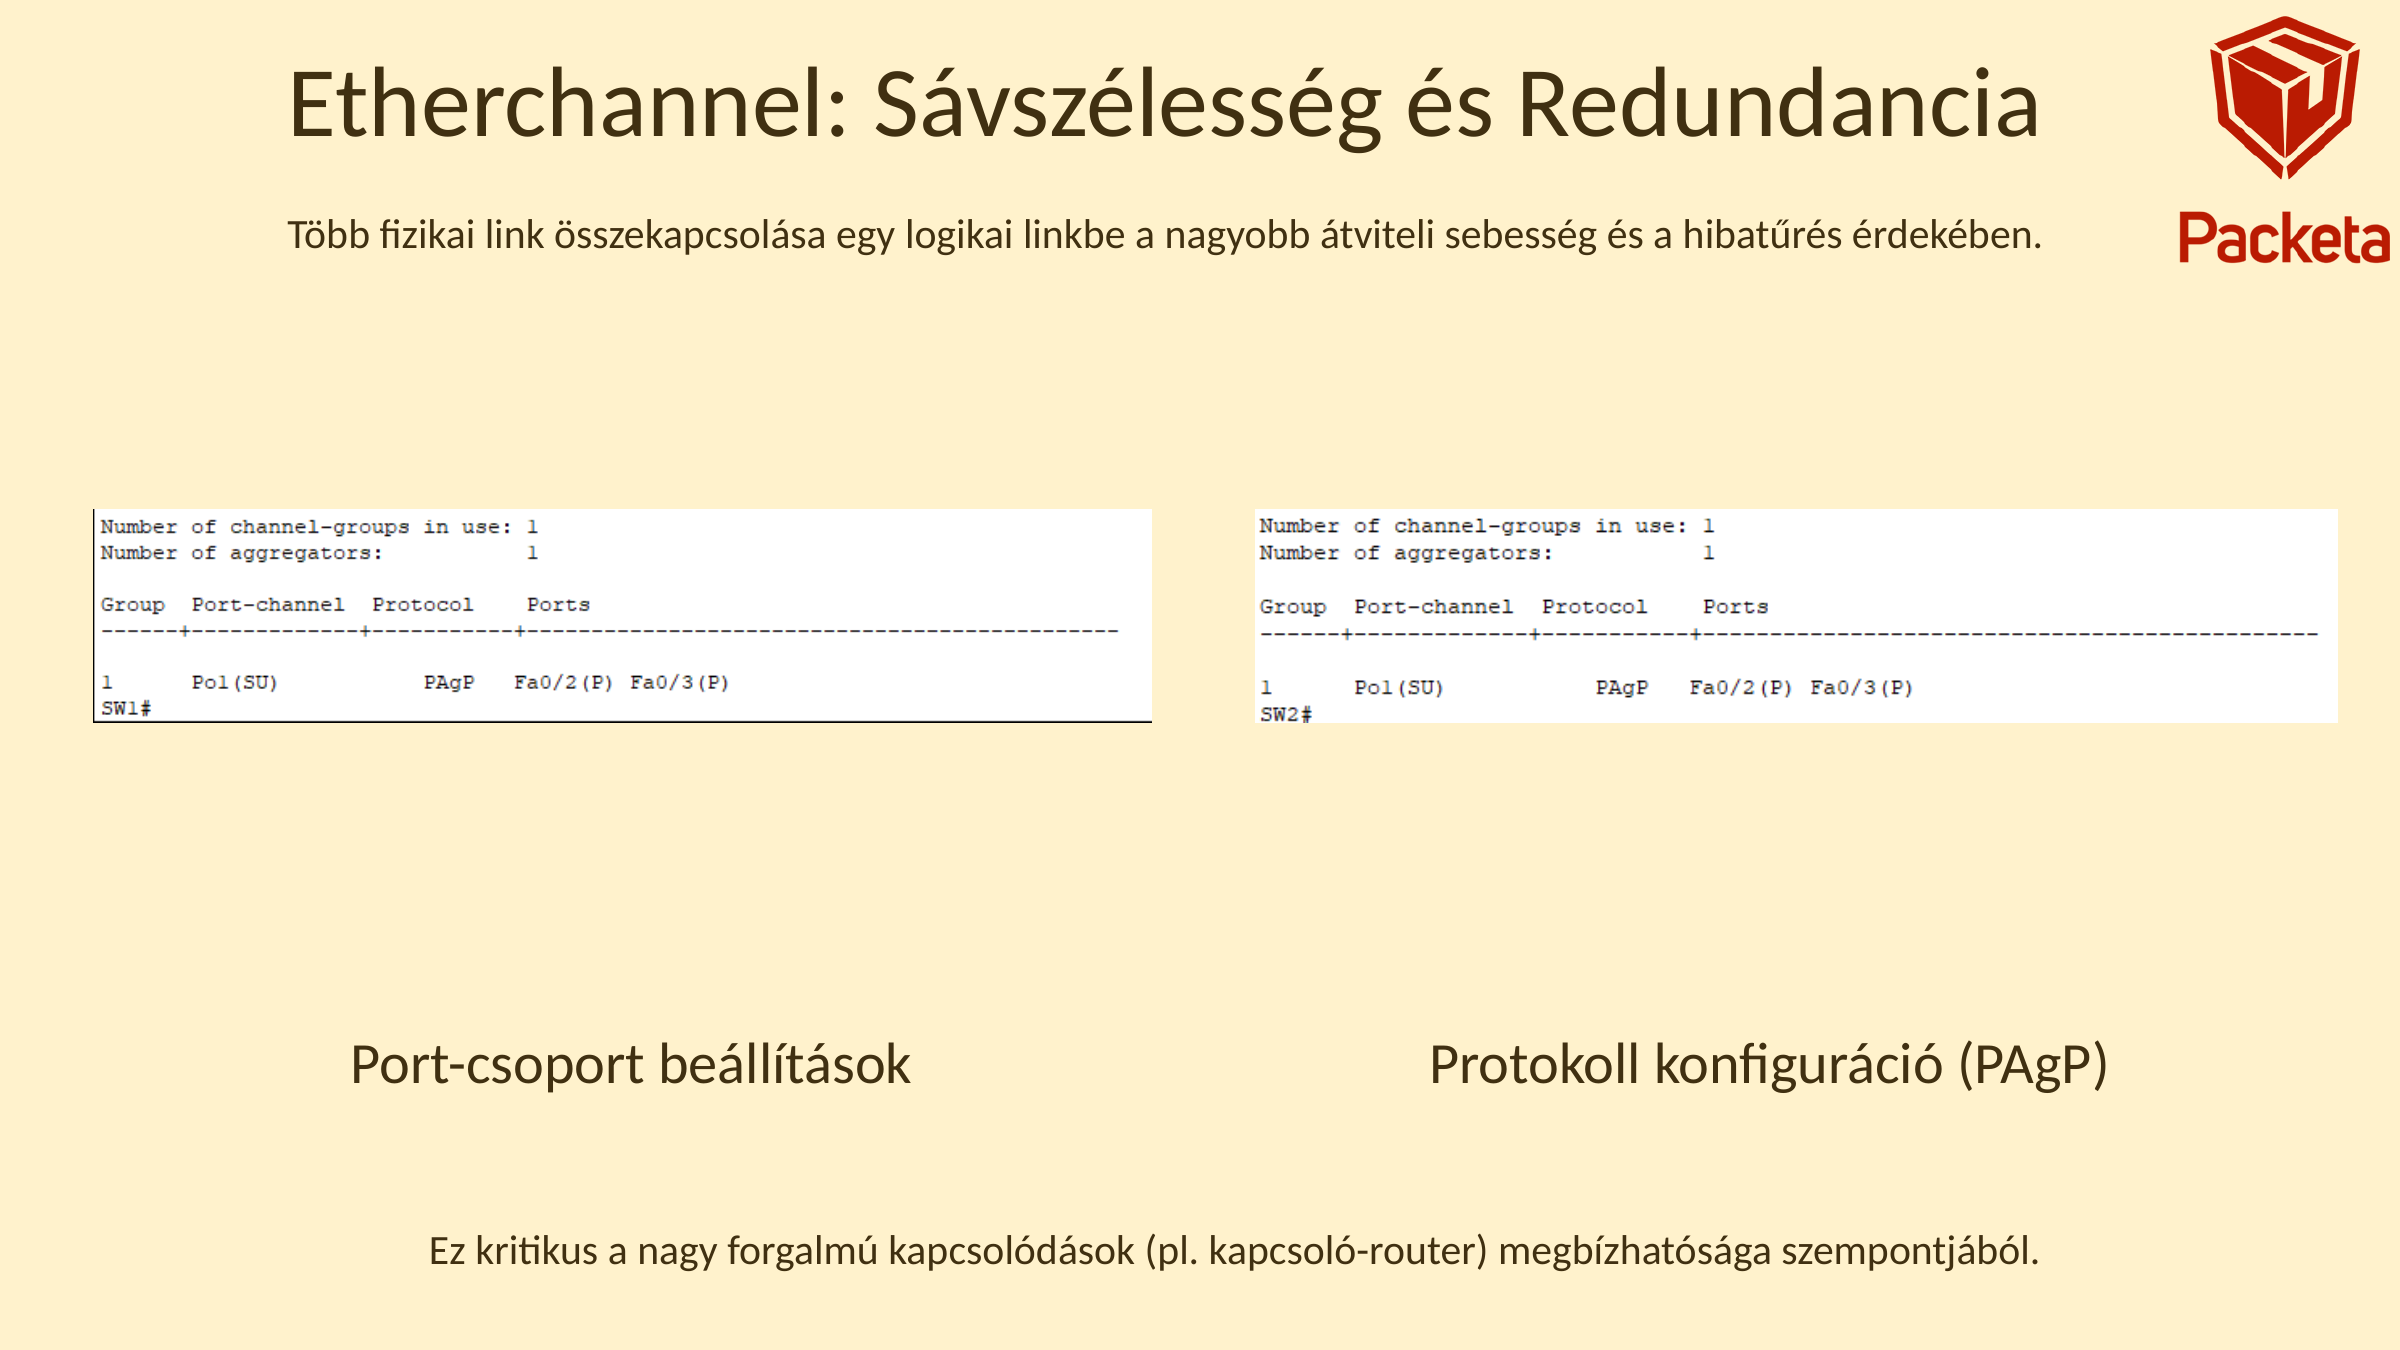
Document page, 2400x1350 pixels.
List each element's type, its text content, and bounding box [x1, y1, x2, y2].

text_box Port-csoport beállítások [97, 1051, 1167, 1096]
picture [2164, 16, 2400, 268]
picture [93, 509, 1152, 723]
text_box Protokoll konfiguráció (PAgP) [1235, 1051, 2304, 1096]
picture [1255, 509, 2338, 723]
text_box Ez kritikus a nagy forgalmú kapcsolódások (pl. kapcsoló-router) megbízhatósága szempontjából. [132, 1229, 2338, 1274]
text_box Etherchannel: Sávszélesség és Redundancia [449, 69, 1883, 157]
text_box Több fizikai link összekapcsolása egy logikai linkbe a nagyobb átviteli sebesség és a hibatűrés érdekében. [63, 212, 2164, 258]
